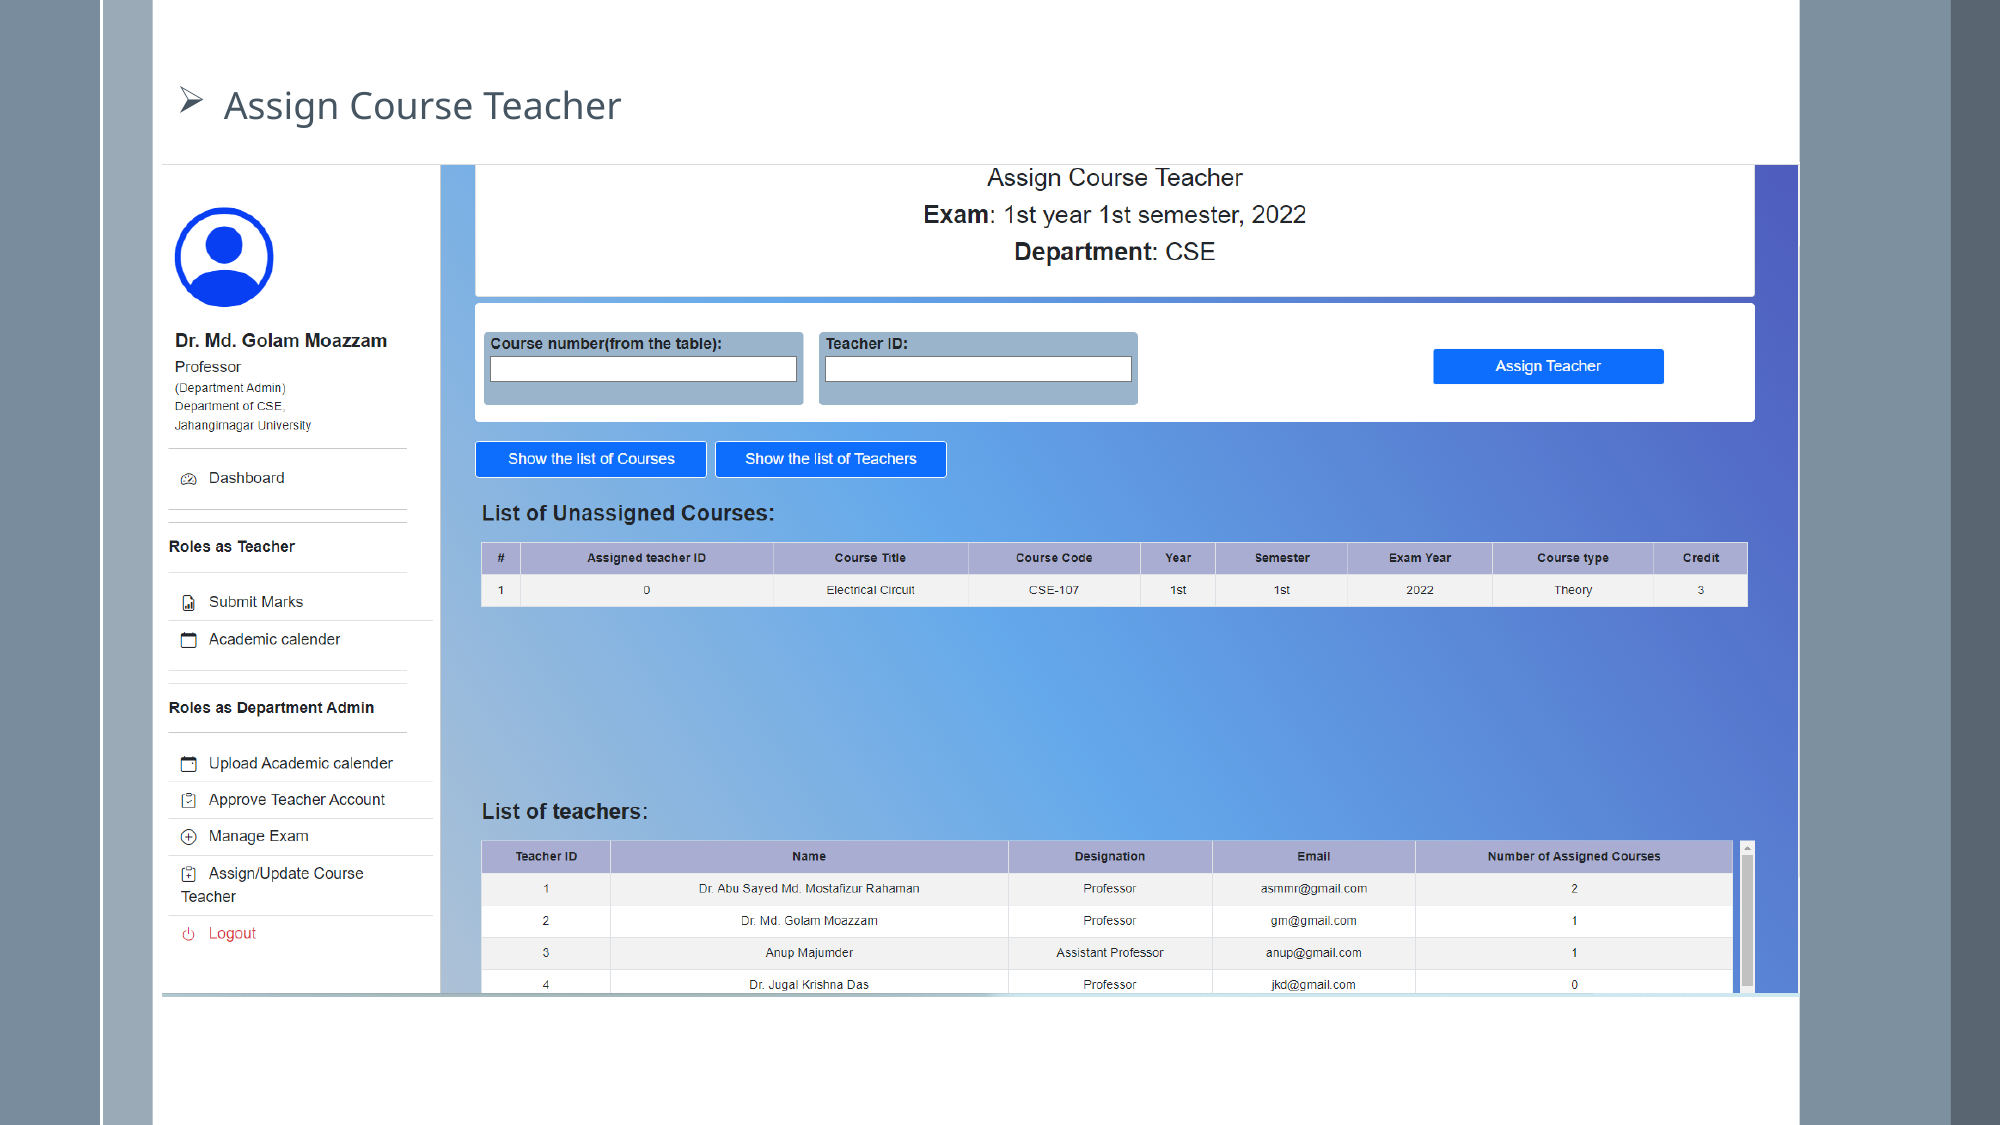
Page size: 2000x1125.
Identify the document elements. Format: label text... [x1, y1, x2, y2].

picture [162, 162, 1800, 997]
text_box Assign Course Teacher [162, 74, 750, 135]
